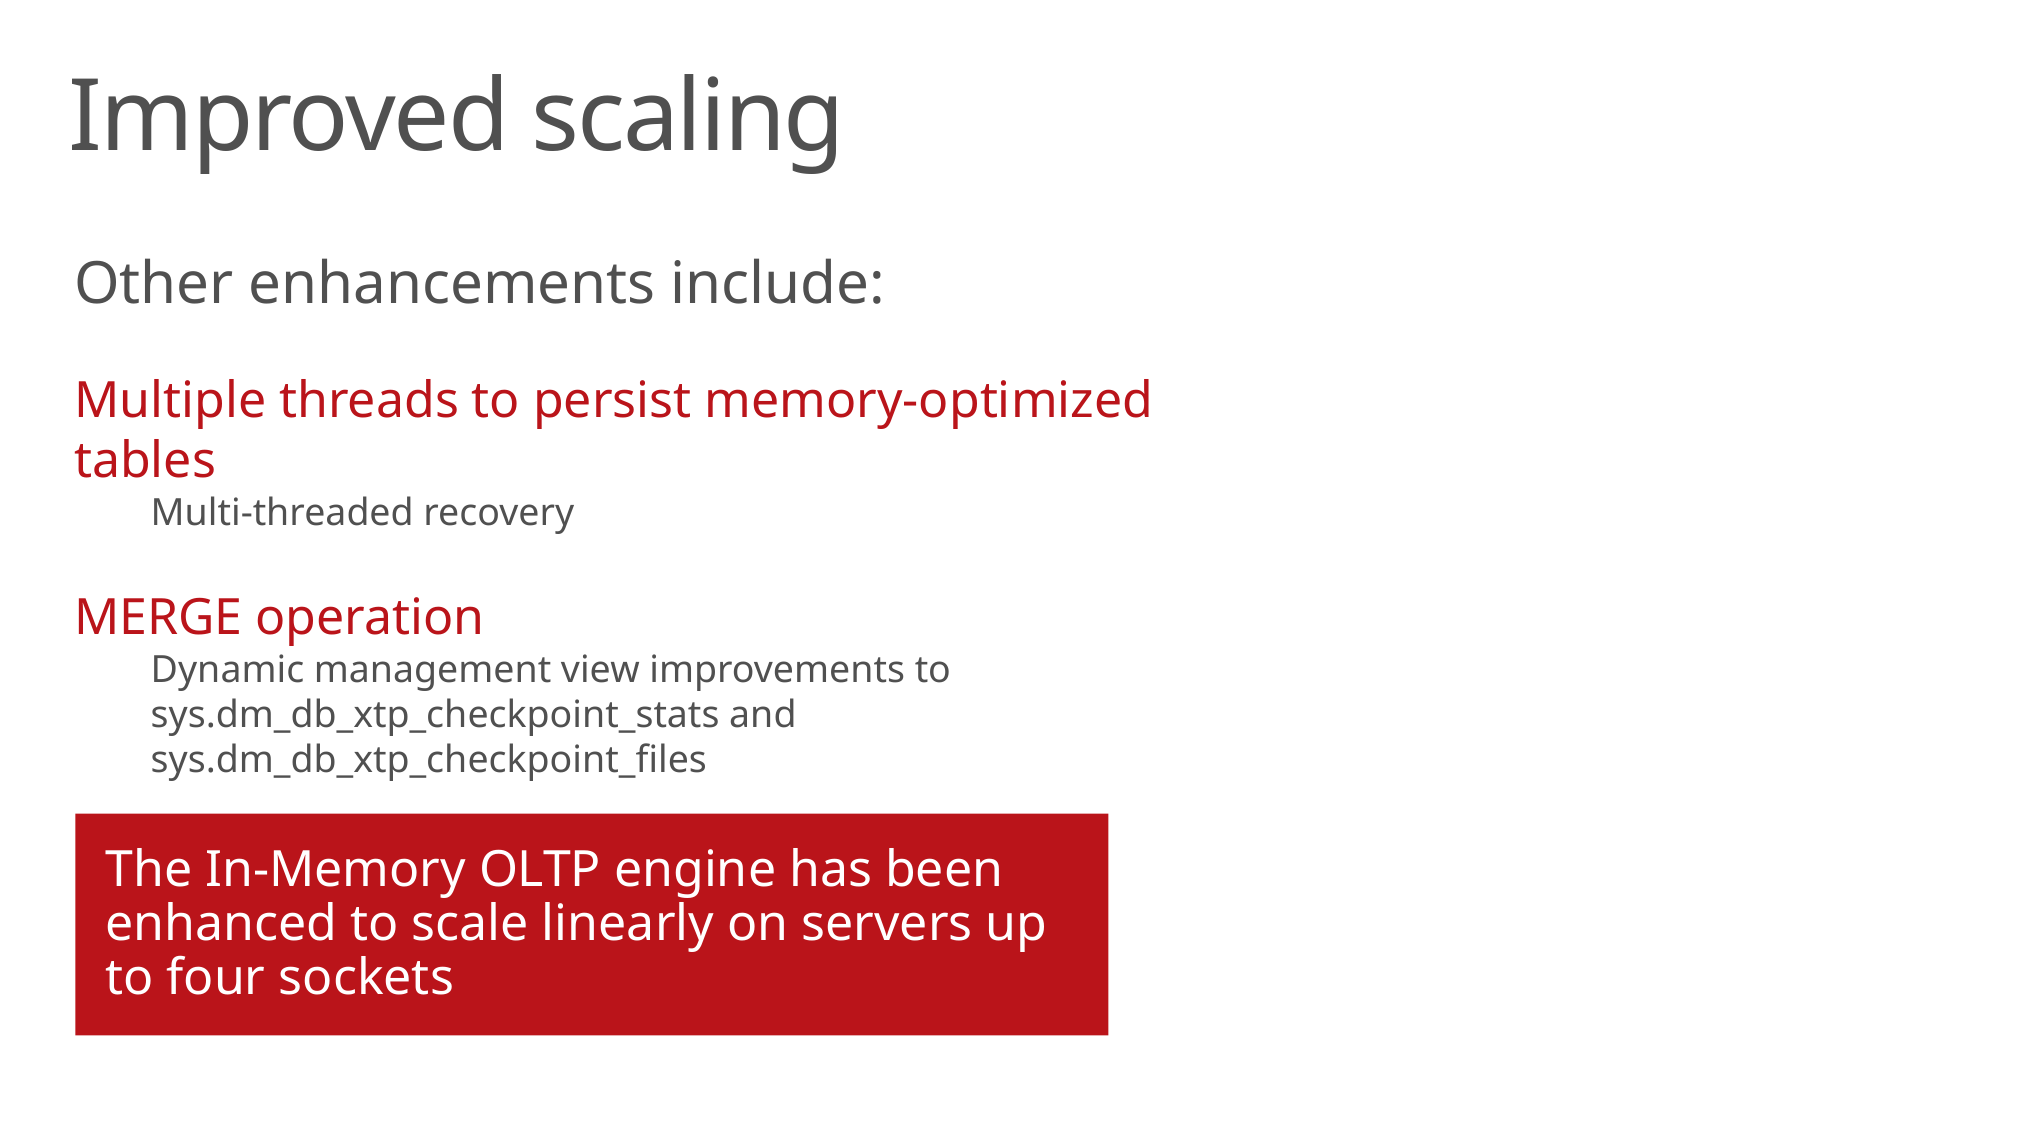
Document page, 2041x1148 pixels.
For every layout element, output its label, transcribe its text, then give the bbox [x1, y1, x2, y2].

text_box Other enhancements include: Multiple threads to persist memory-optimized tables Multi-threaded recovery MERGE operation Dynamic management view improvements to sys.dm_db_xtp_checkpoint_stats and sys.dm_db_xtp_checkpoint_files [44, 221, 1244, 673]
text_box Improved scaling [45, 48, 1996, 200]
text_box The In-Memory OLTP engine has been enhanced to scale linearly on servers up to four sockets [75, 813, 1109, 1036]
